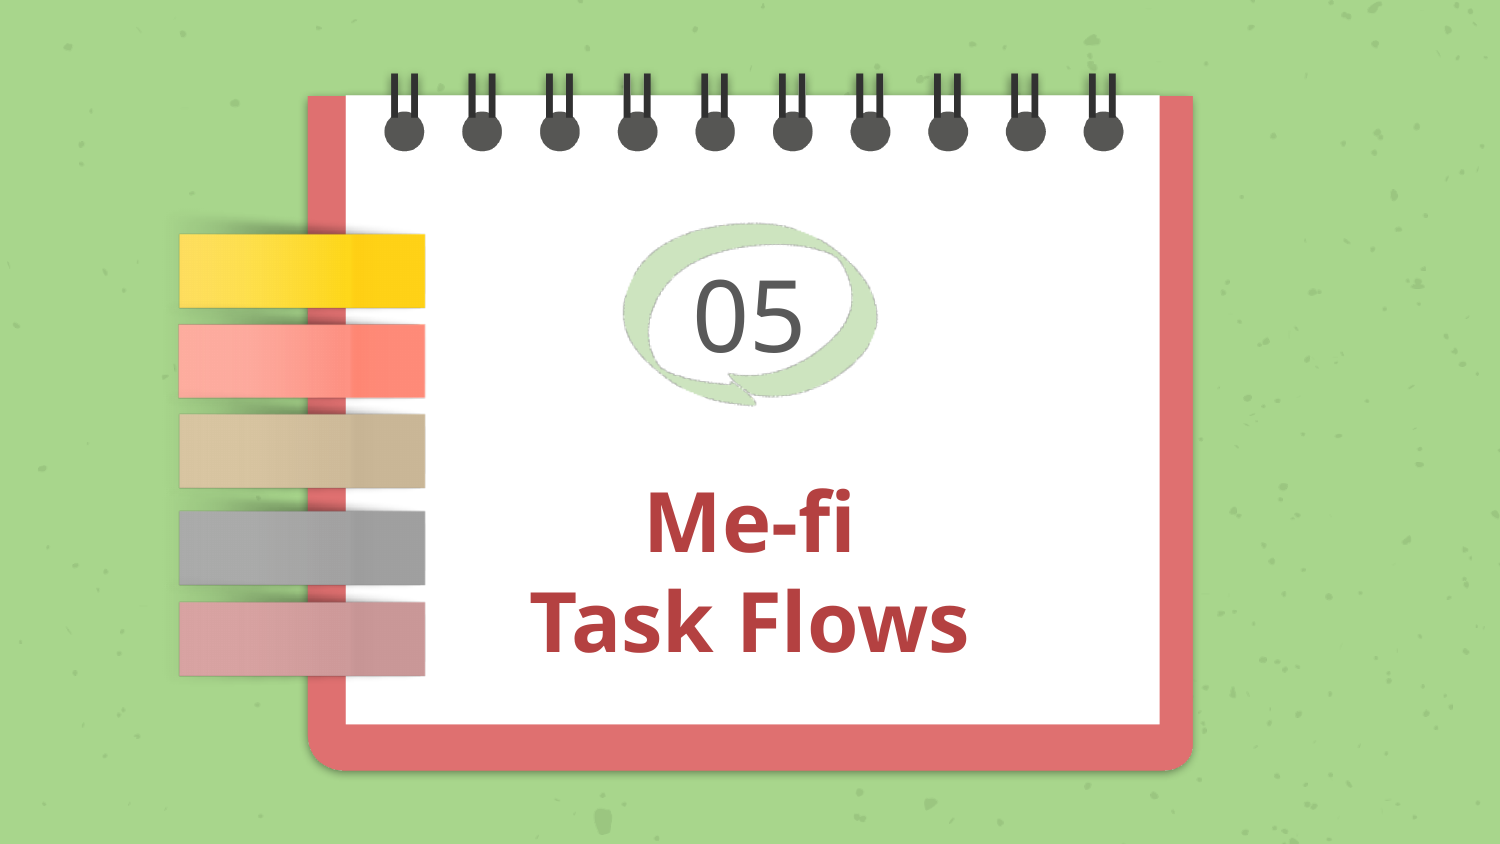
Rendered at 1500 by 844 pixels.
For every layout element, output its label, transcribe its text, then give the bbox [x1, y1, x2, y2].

picture [136, 73, 1193, 771]
title Me-fi Task Flows [476, 454, 1062, 684]
